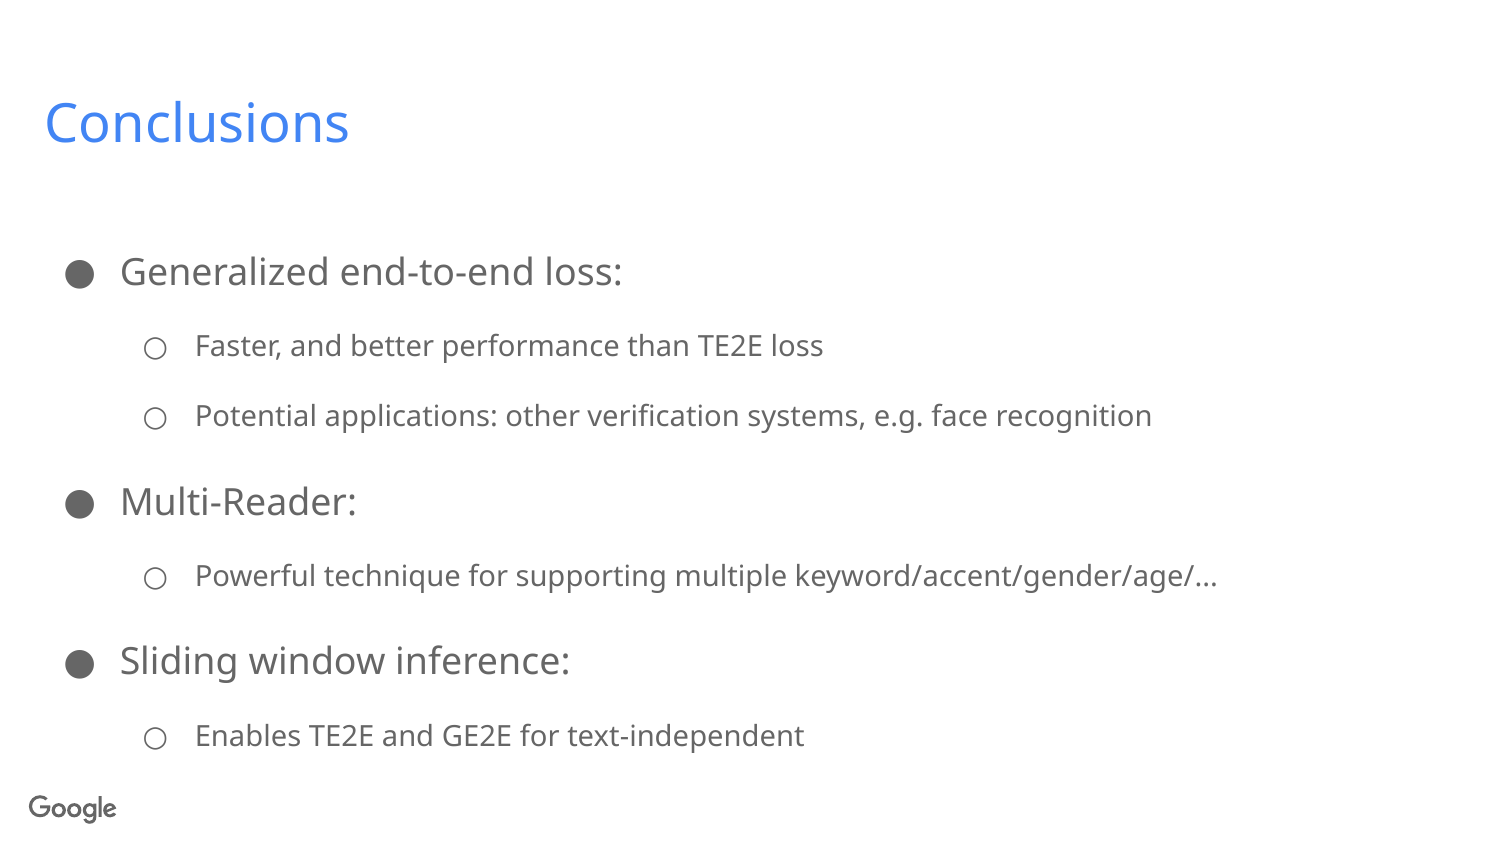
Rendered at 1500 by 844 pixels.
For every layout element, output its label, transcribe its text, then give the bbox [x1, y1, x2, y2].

list Generalized end-to-end loss: Faster, and better performance than TE2E loss Potential applications: other verification systems, e.g. face recognition Multi-Reader: Powerful technique for supporting multiple keyword/accent/gender/age/... Sliding window inference: Enables TE2E and GE2E for text-independent [29, 187, 1471, 814]
title Conclusions [29, 73, 1471, 168]
